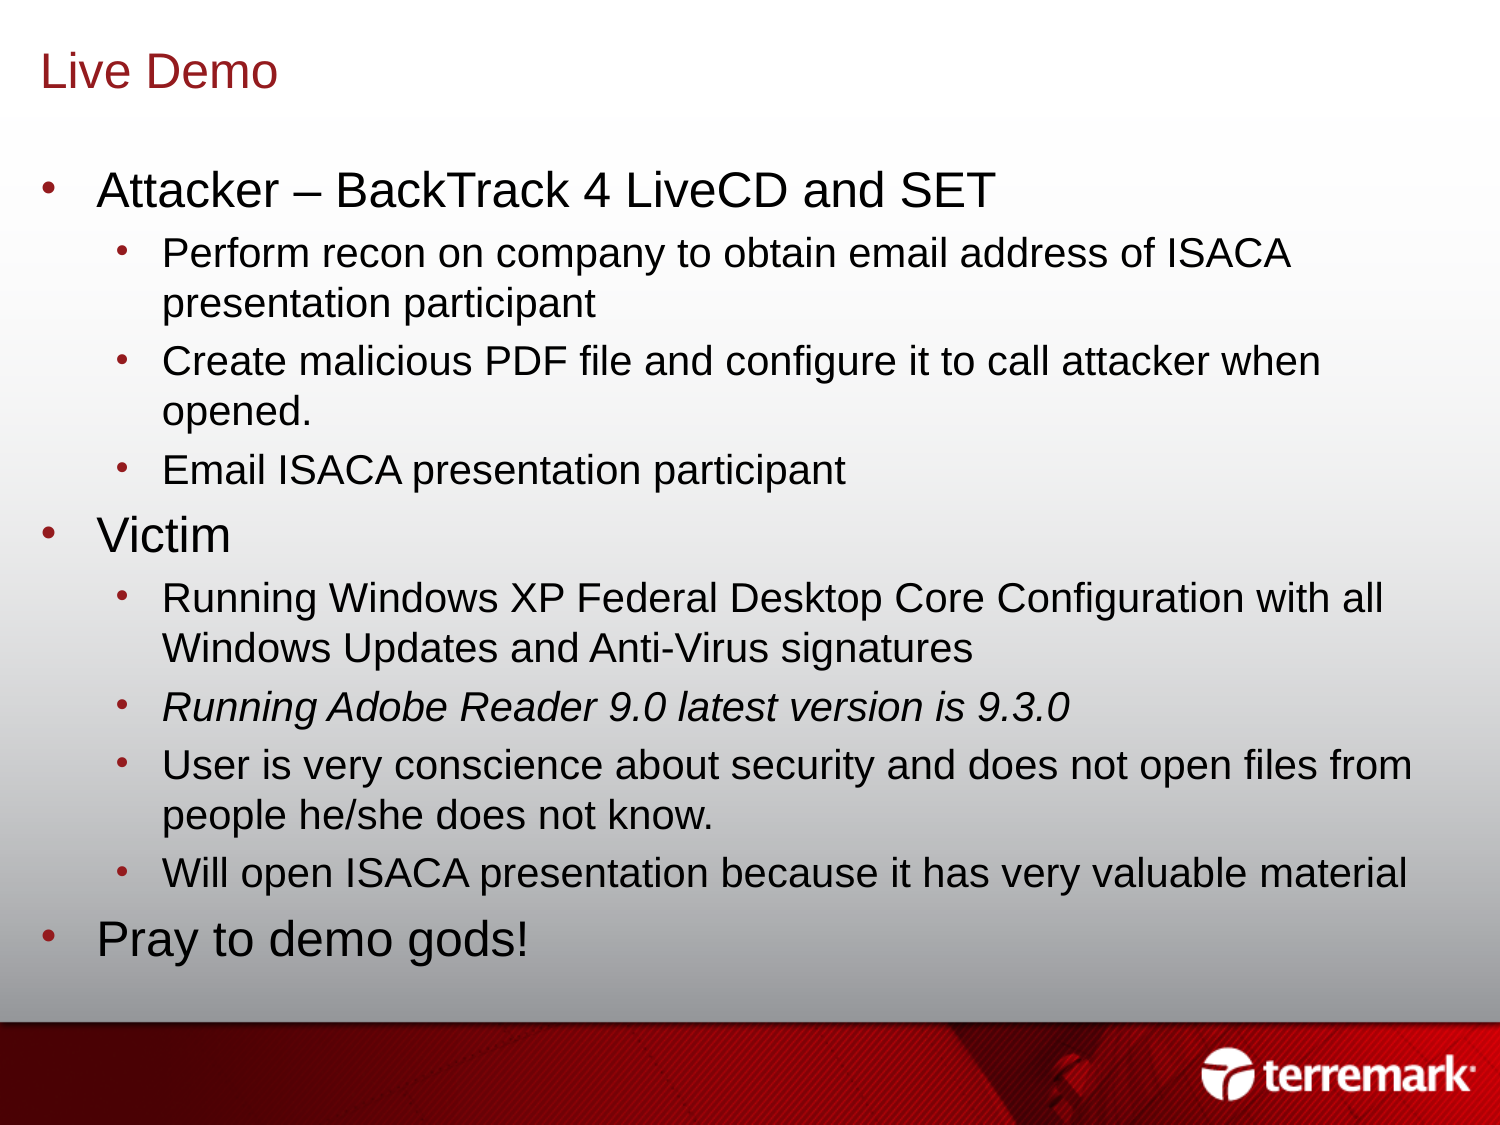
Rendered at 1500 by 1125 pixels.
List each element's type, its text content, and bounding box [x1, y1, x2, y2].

picture [0, 0, 1500, 1125]
list Attacker – BackTrack 4 LiveCD and SET Perform recon on company to obtain email address of ISACA presentation participant Create malicious PDF file and configure it to call attacker when opened. Email ISACA presentation participant Victim Running Windows XP Federal Desktop Core Configuration with all Windows Updates and Anti-Virus signatures Running Adobe Reader 9.0 latest version is 9.3.0 User is very conscience about security and does not open files from people he/she does not know. Will open ISACA presentation because it has very valuable material Pray to demo gods! [24, 149, 1451, 1013]
title Live Demo [24, 24, 1301, 113]
